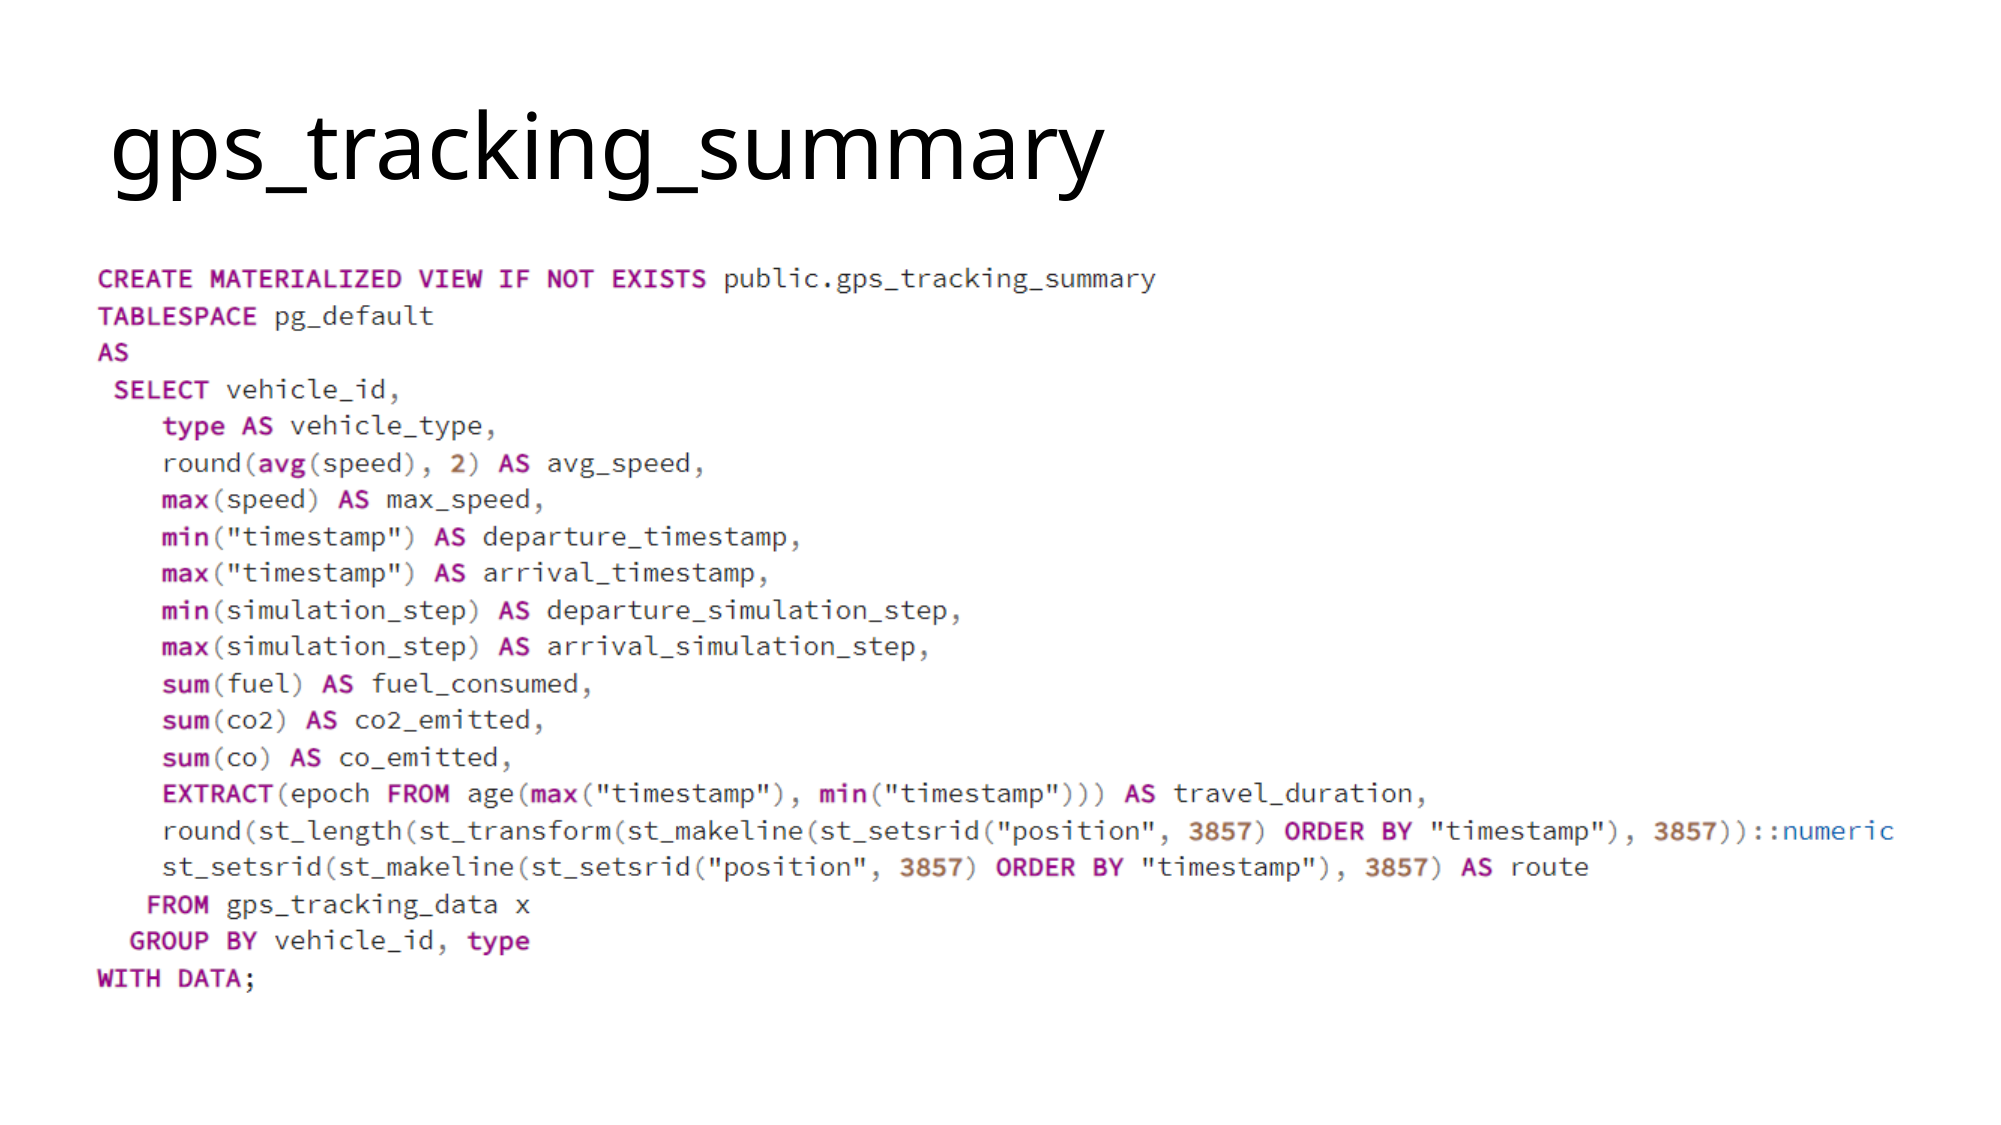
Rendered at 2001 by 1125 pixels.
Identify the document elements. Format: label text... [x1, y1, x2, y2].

picture [93, 258, 1907, 1009]
title gps_tracking_summary [94, 41, 1863, 258]
